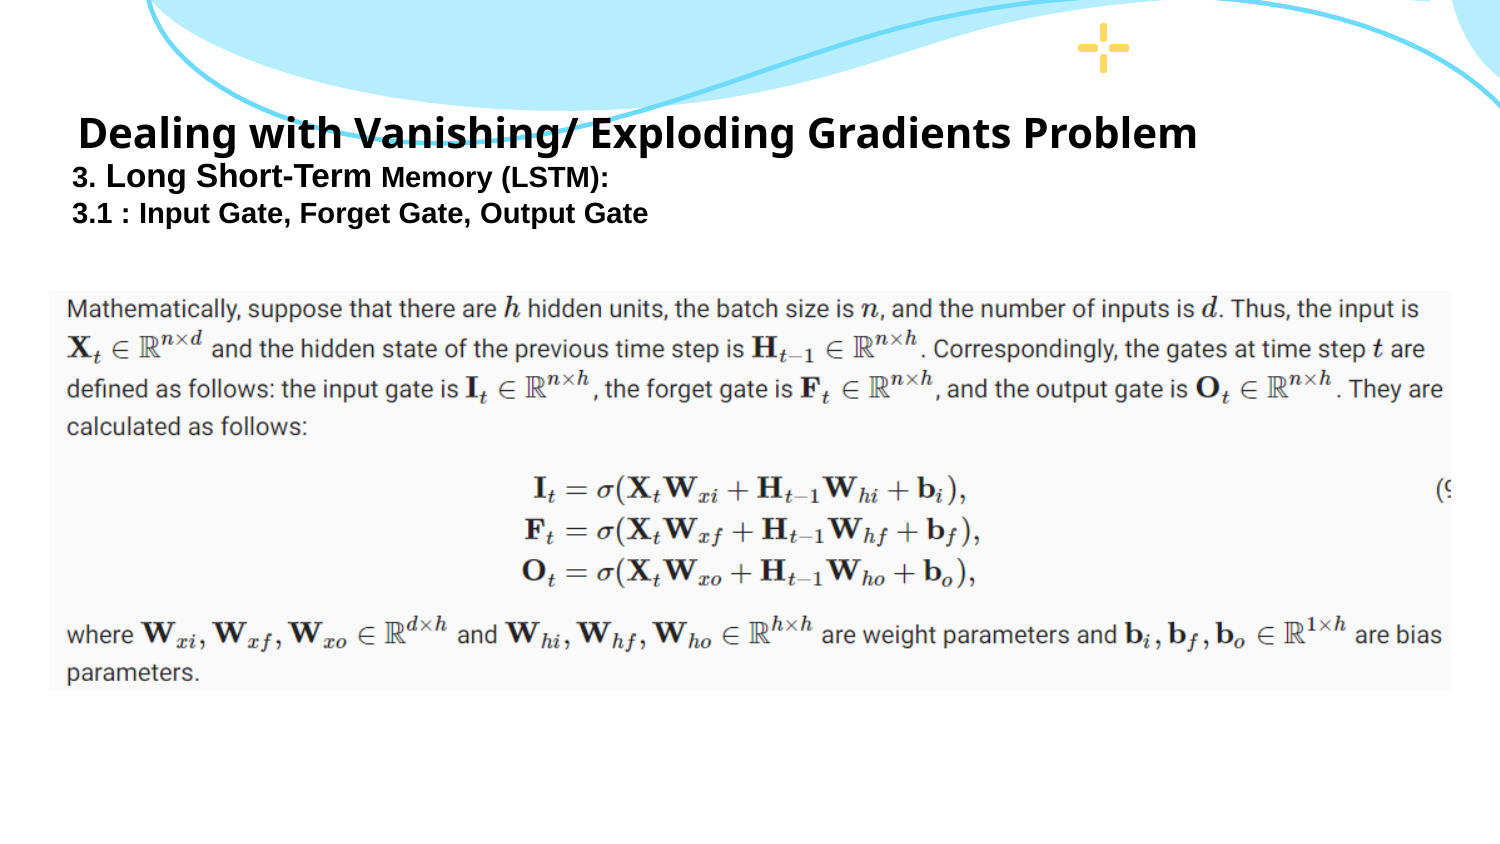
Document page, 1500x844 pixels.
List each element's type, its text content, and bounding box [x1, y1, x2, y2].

title Dealing with Vanishing/ Exploding Gradients Problem [62, 59, 1400, 172]
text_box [1080, 25, 1127, 72]
picture [49, 291, 1451, 691]
text_box 3. Long Short-Term Memory (LSTM): 3.1 : Input Gate, Forget Gate, Output Gate [57, 147, 1246, 237]
